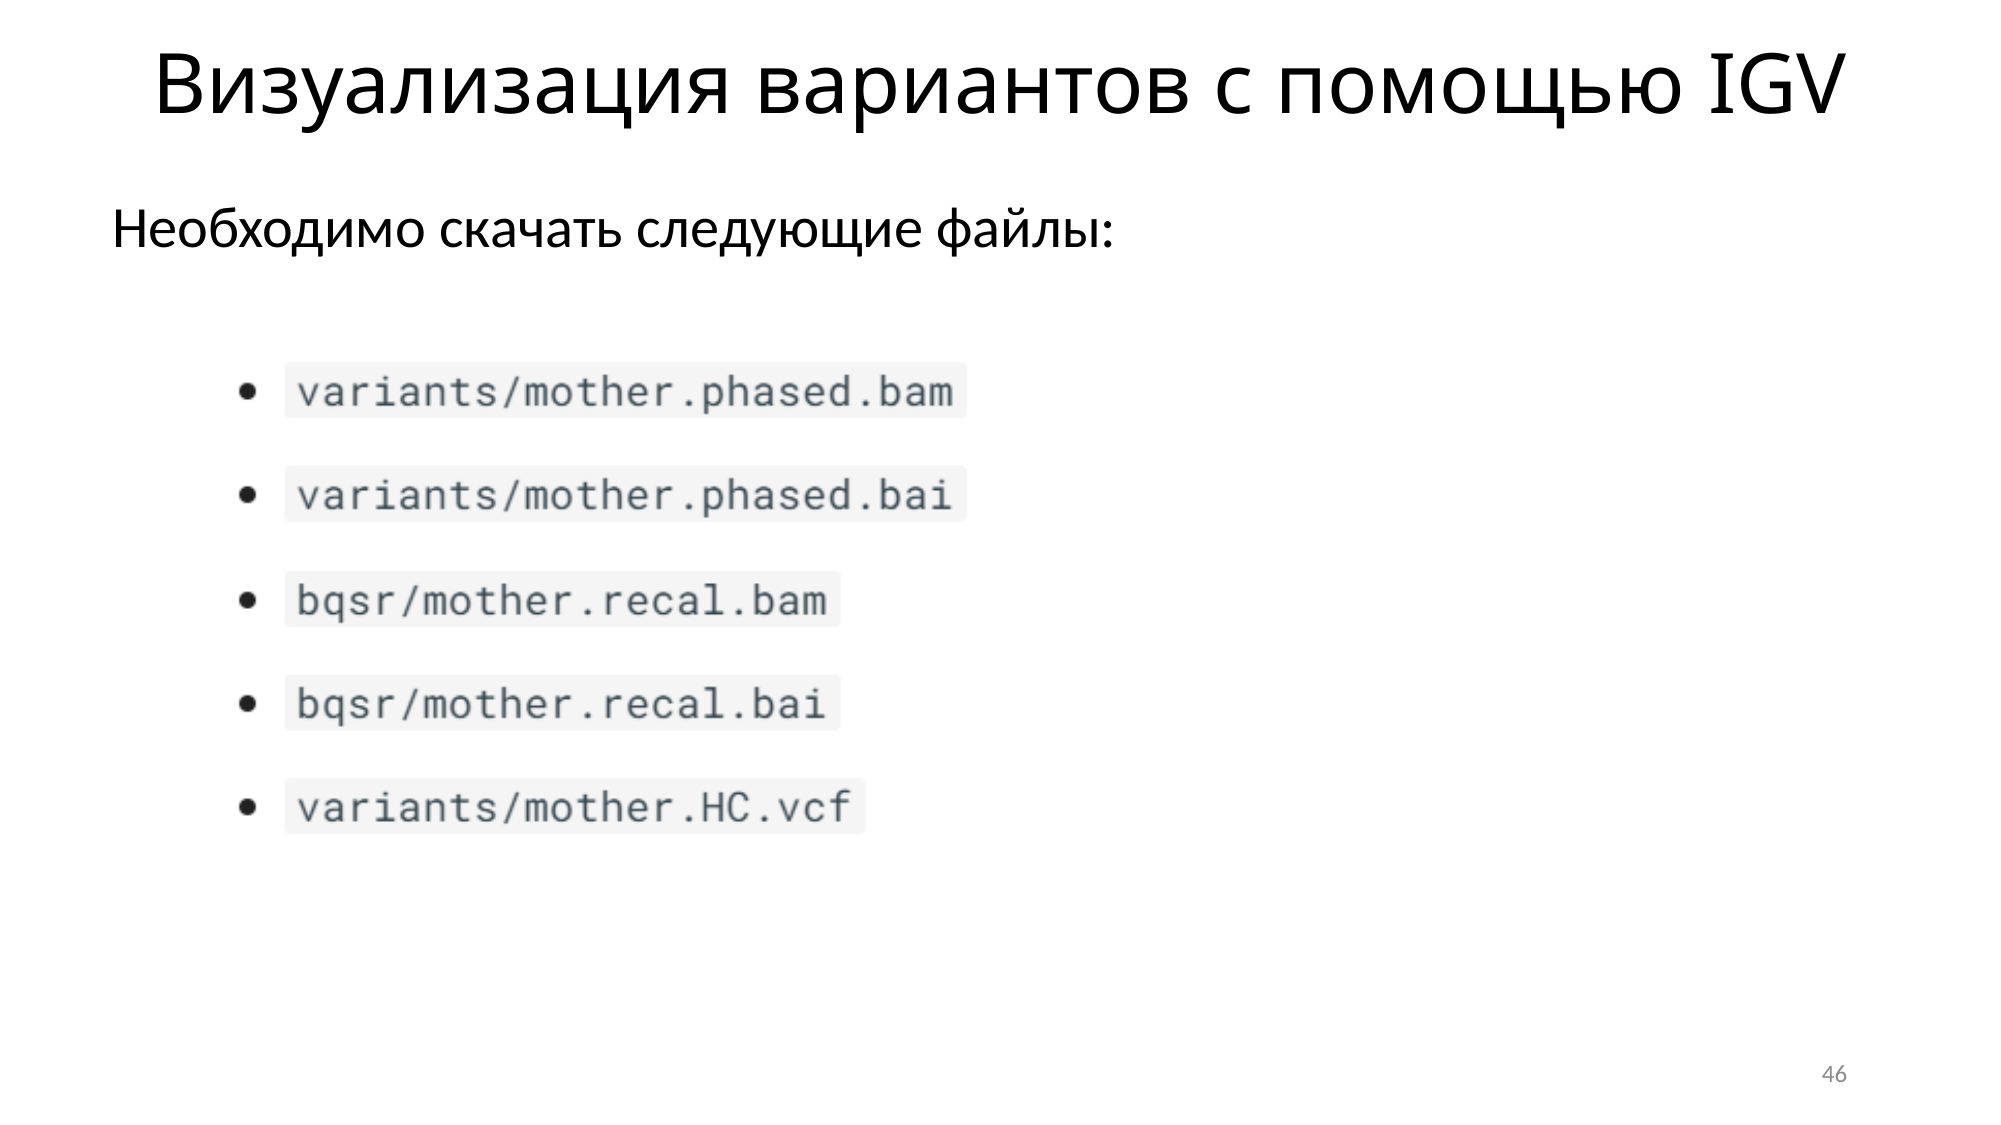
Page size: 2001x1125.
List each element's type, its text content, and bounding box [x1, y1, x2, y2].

slide_number 46 [1412, 1042, 1863, 1103]
picture [215, 338, 1052, 855]
title Визуализация вариантов с помощью IGV [137, 33, 1863, 140]
list Необходимо скачать следующие файлы: [97, 190, 1823, 339]
